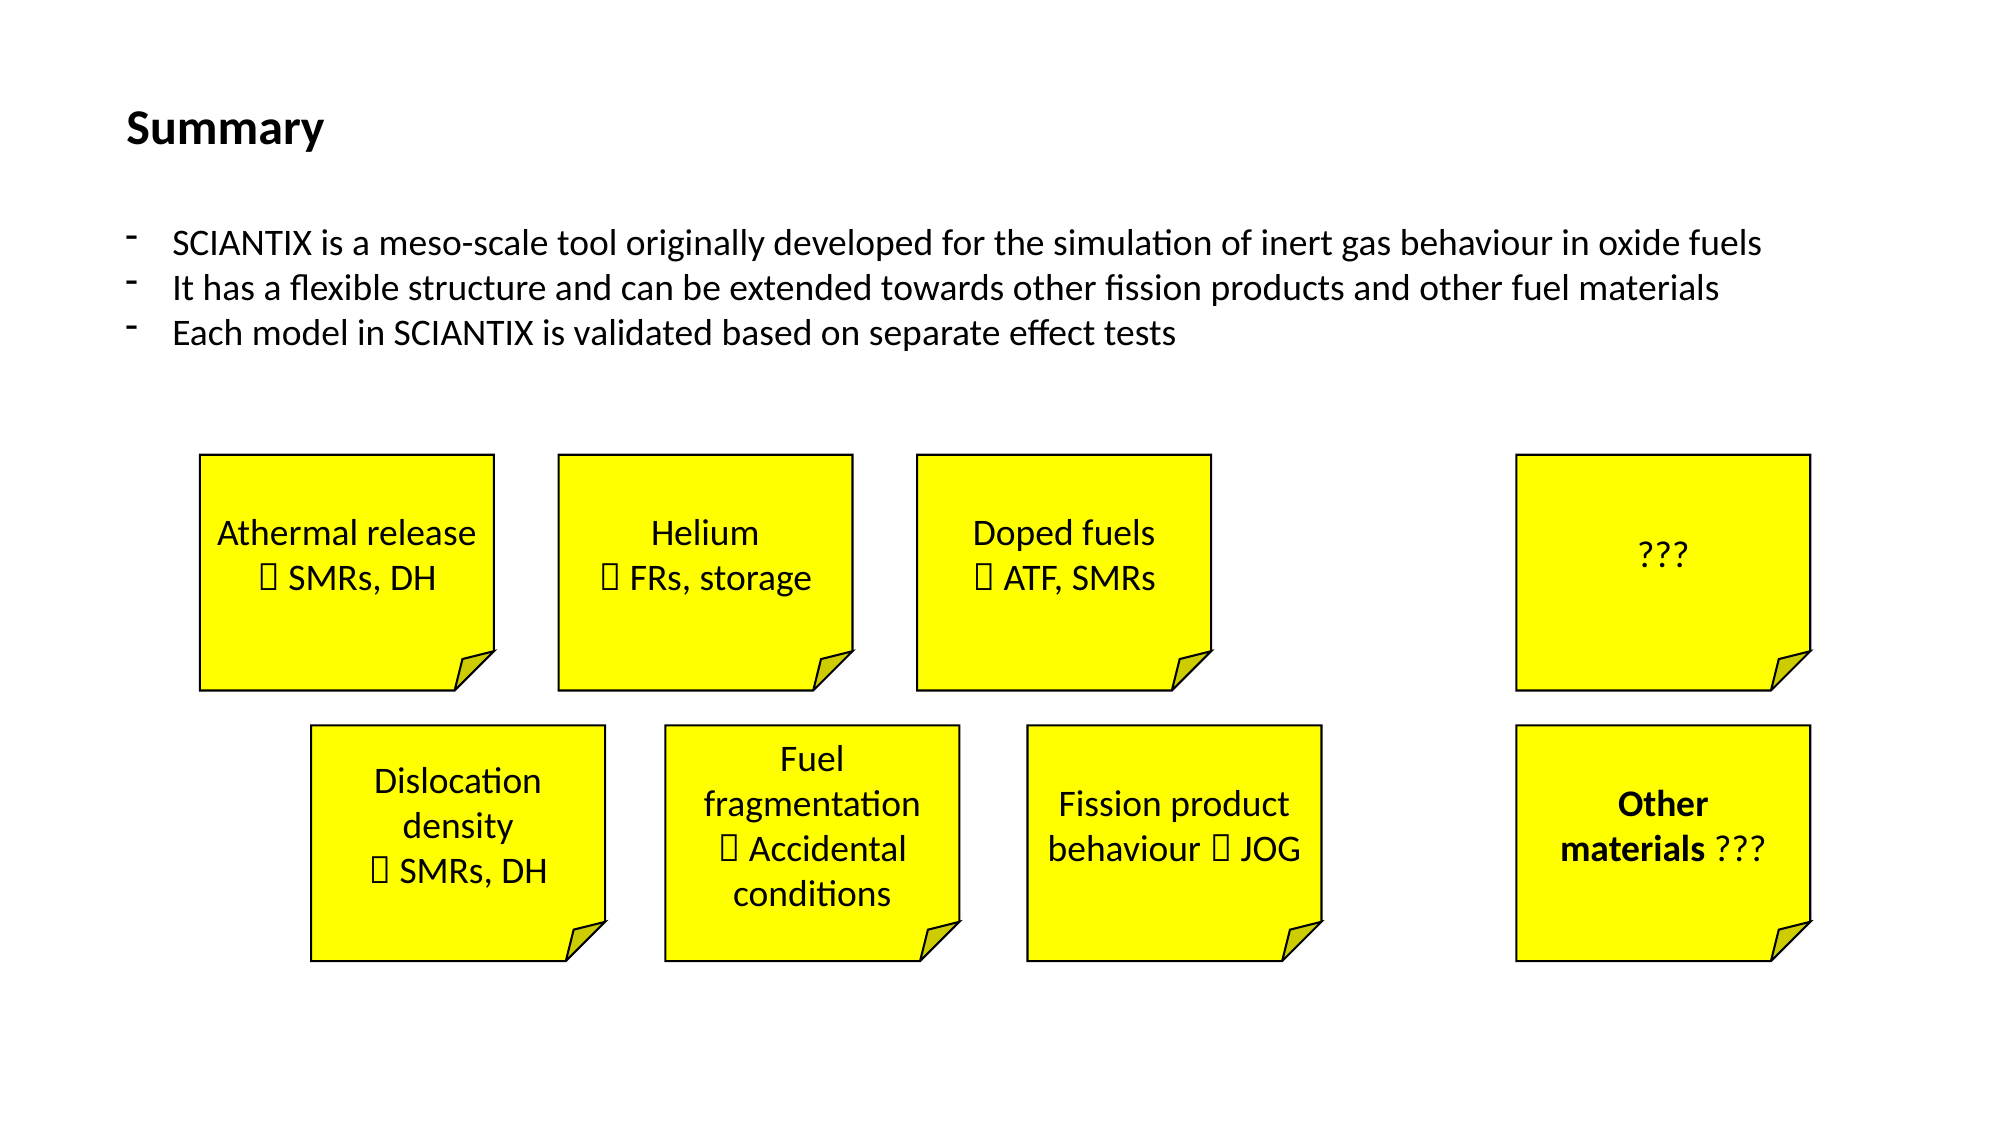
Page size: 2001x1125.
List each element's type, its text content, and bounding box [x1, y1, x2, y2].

text_box Fission product behaviour  JOG [1026, 724, 1325, 963]
text_box Other materials ??? [1515, 724, 1814, 963]
text_box SCIANTIX is a meso-scale tool originally developed for the simulation of inert gas behaviour in oxide fuels It has a flexible structure and can be extended towards other fission products and other fuel materials Each model in SCIANTIX is validated based on separate effect tests [110, 210, 1821, 405]
text_box Summary [111, 86, 340, 162]
text_box Athermal release  SMRs, DH [198, 453, 498, 692]
text_box ??? [1515, 453, 1814, 692]
text_box Doped fuels  ATF, SMRs [916, 453, 1215, 692]
text_box Helium  FRs, storage [557, 453, 856, 692]
text_box Dislocation density  SMRs, DH [310, 724, 609, 963]
text_box Fuel fragmentation  Accidental conditions [664, 724, 963, 963]
